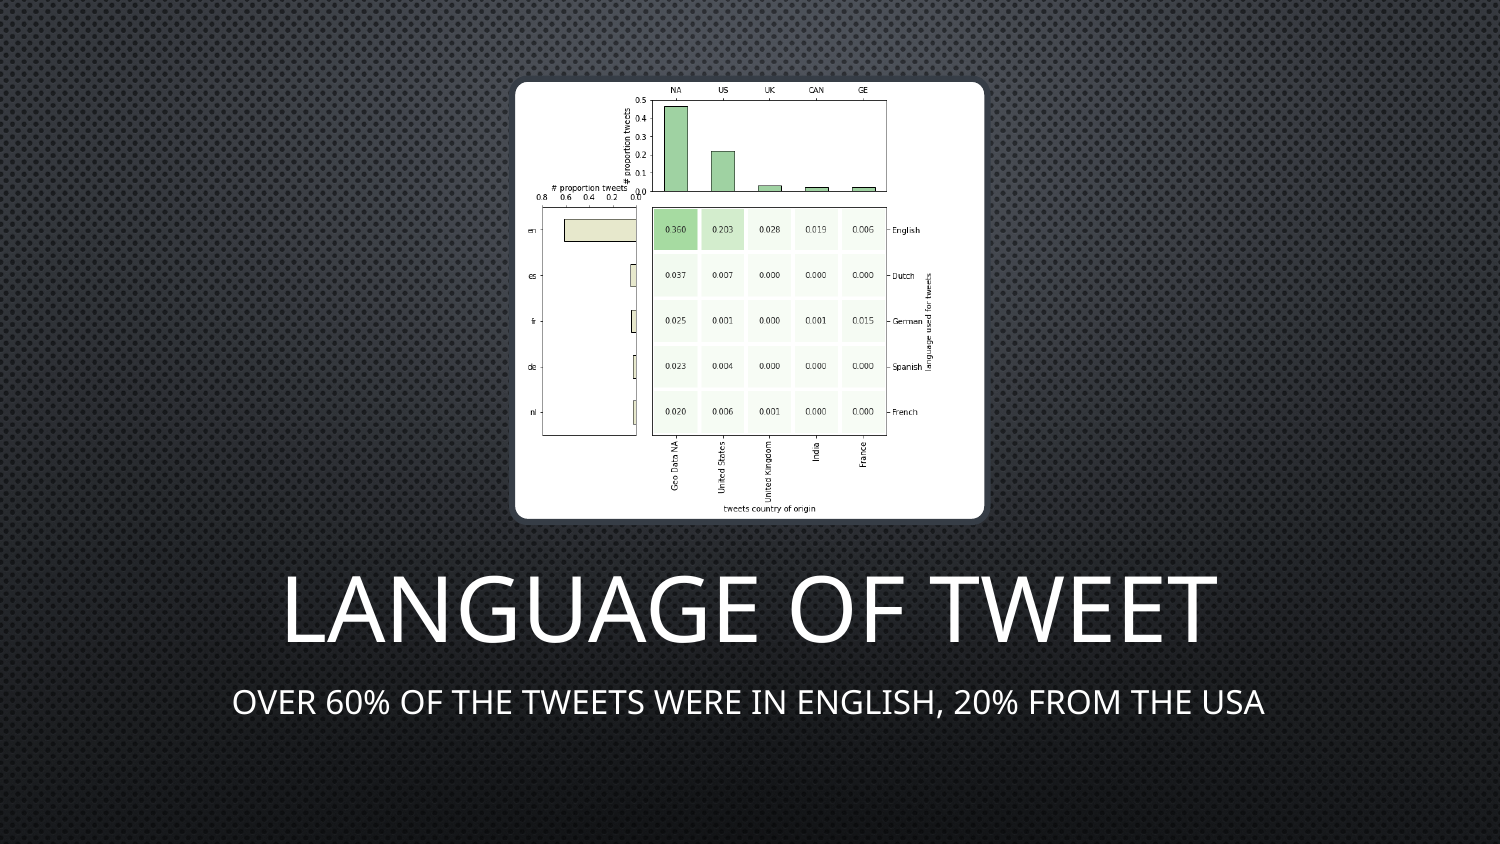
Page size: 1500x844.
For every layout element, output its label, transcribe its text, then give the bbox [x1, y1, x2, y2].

title LANGUAGE OF TWEET [215, 536, 1283, 669]
picture [511, 78, 988, 523]
list Over 60% OF THE TWEETS WERE IN ENGLISH, 20% FROM THE USA [215, 678, 1283, 768]
